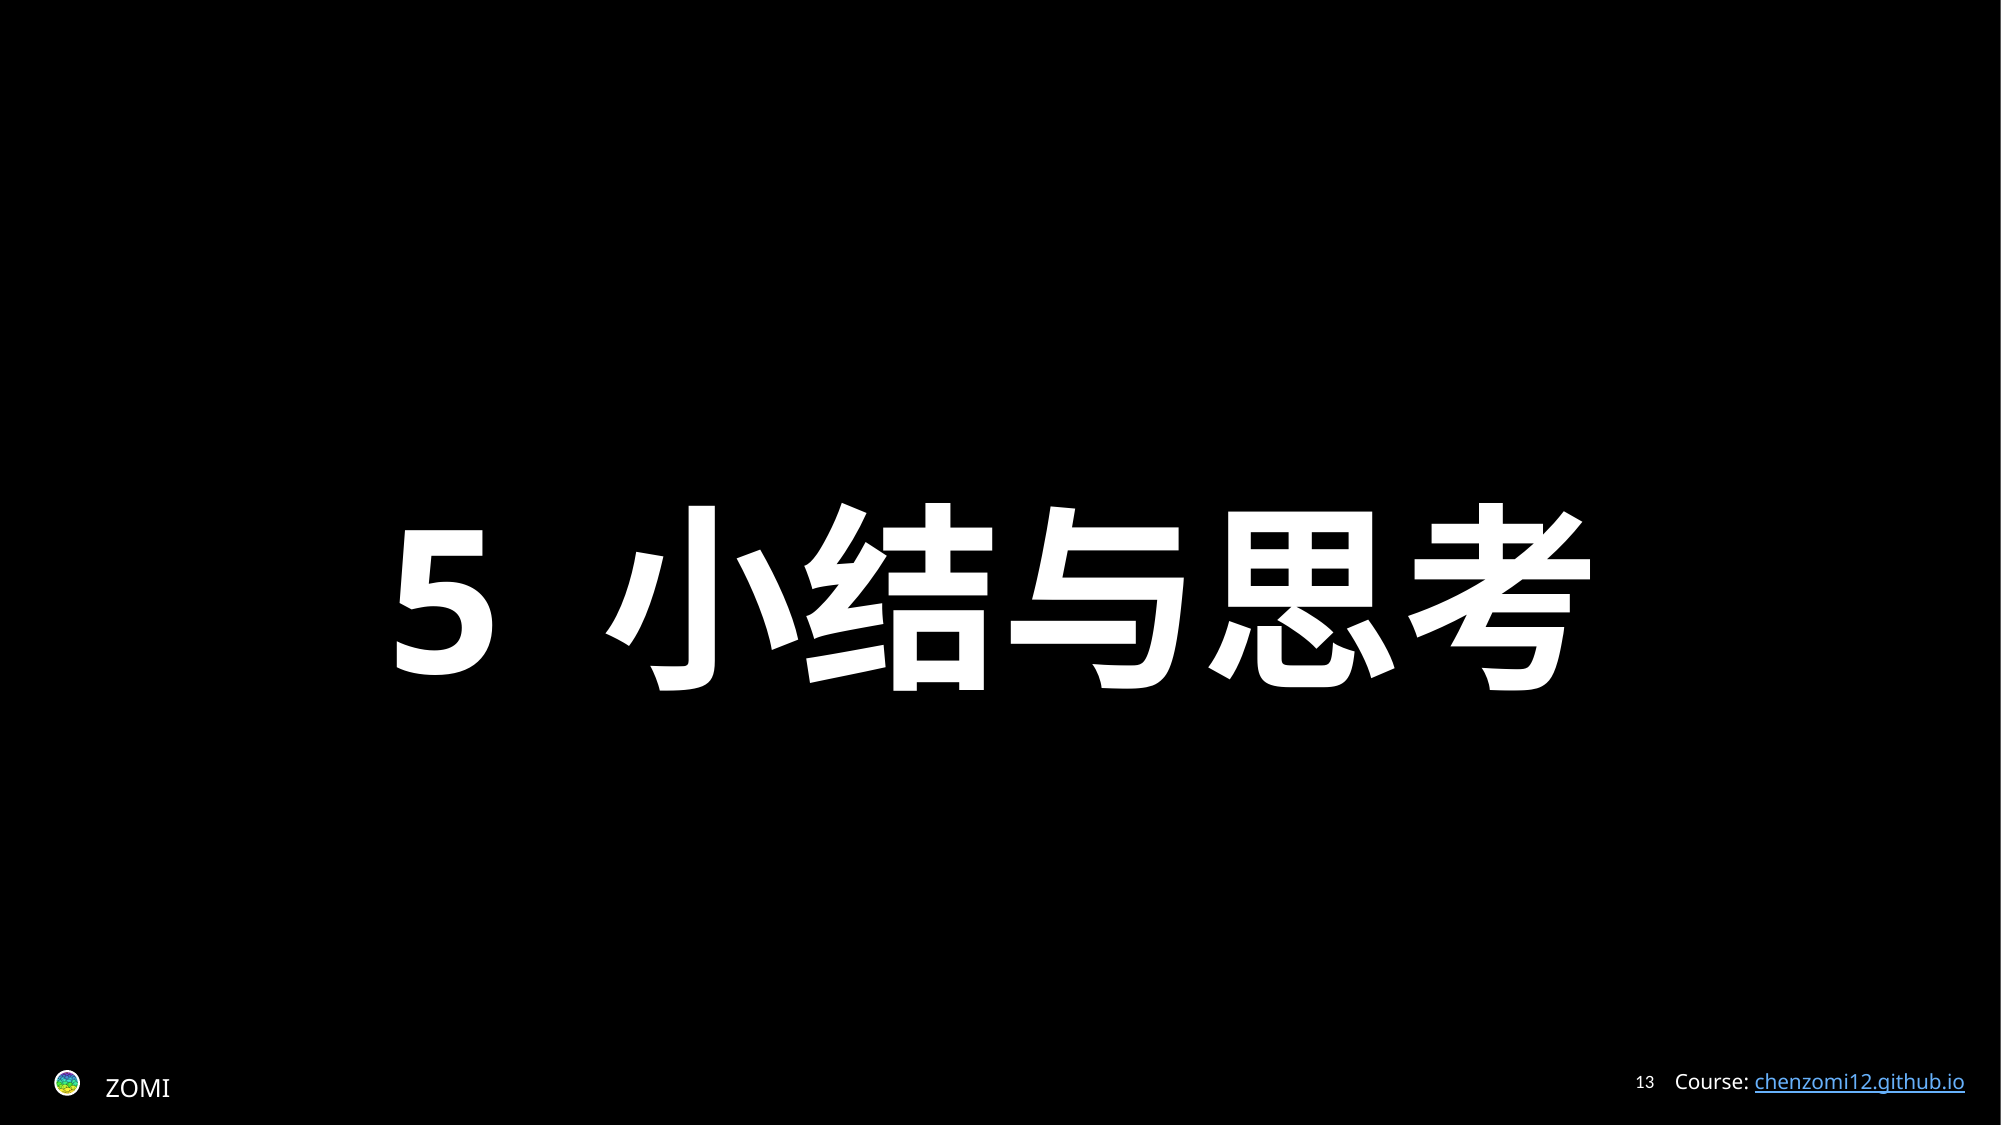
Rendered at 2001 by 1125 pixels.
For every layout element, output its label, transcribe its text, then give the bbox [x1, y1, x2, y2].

picture [57, 1073, 77, 1093]
list 5 小结与思考 [79, 80, 1910, 986]
